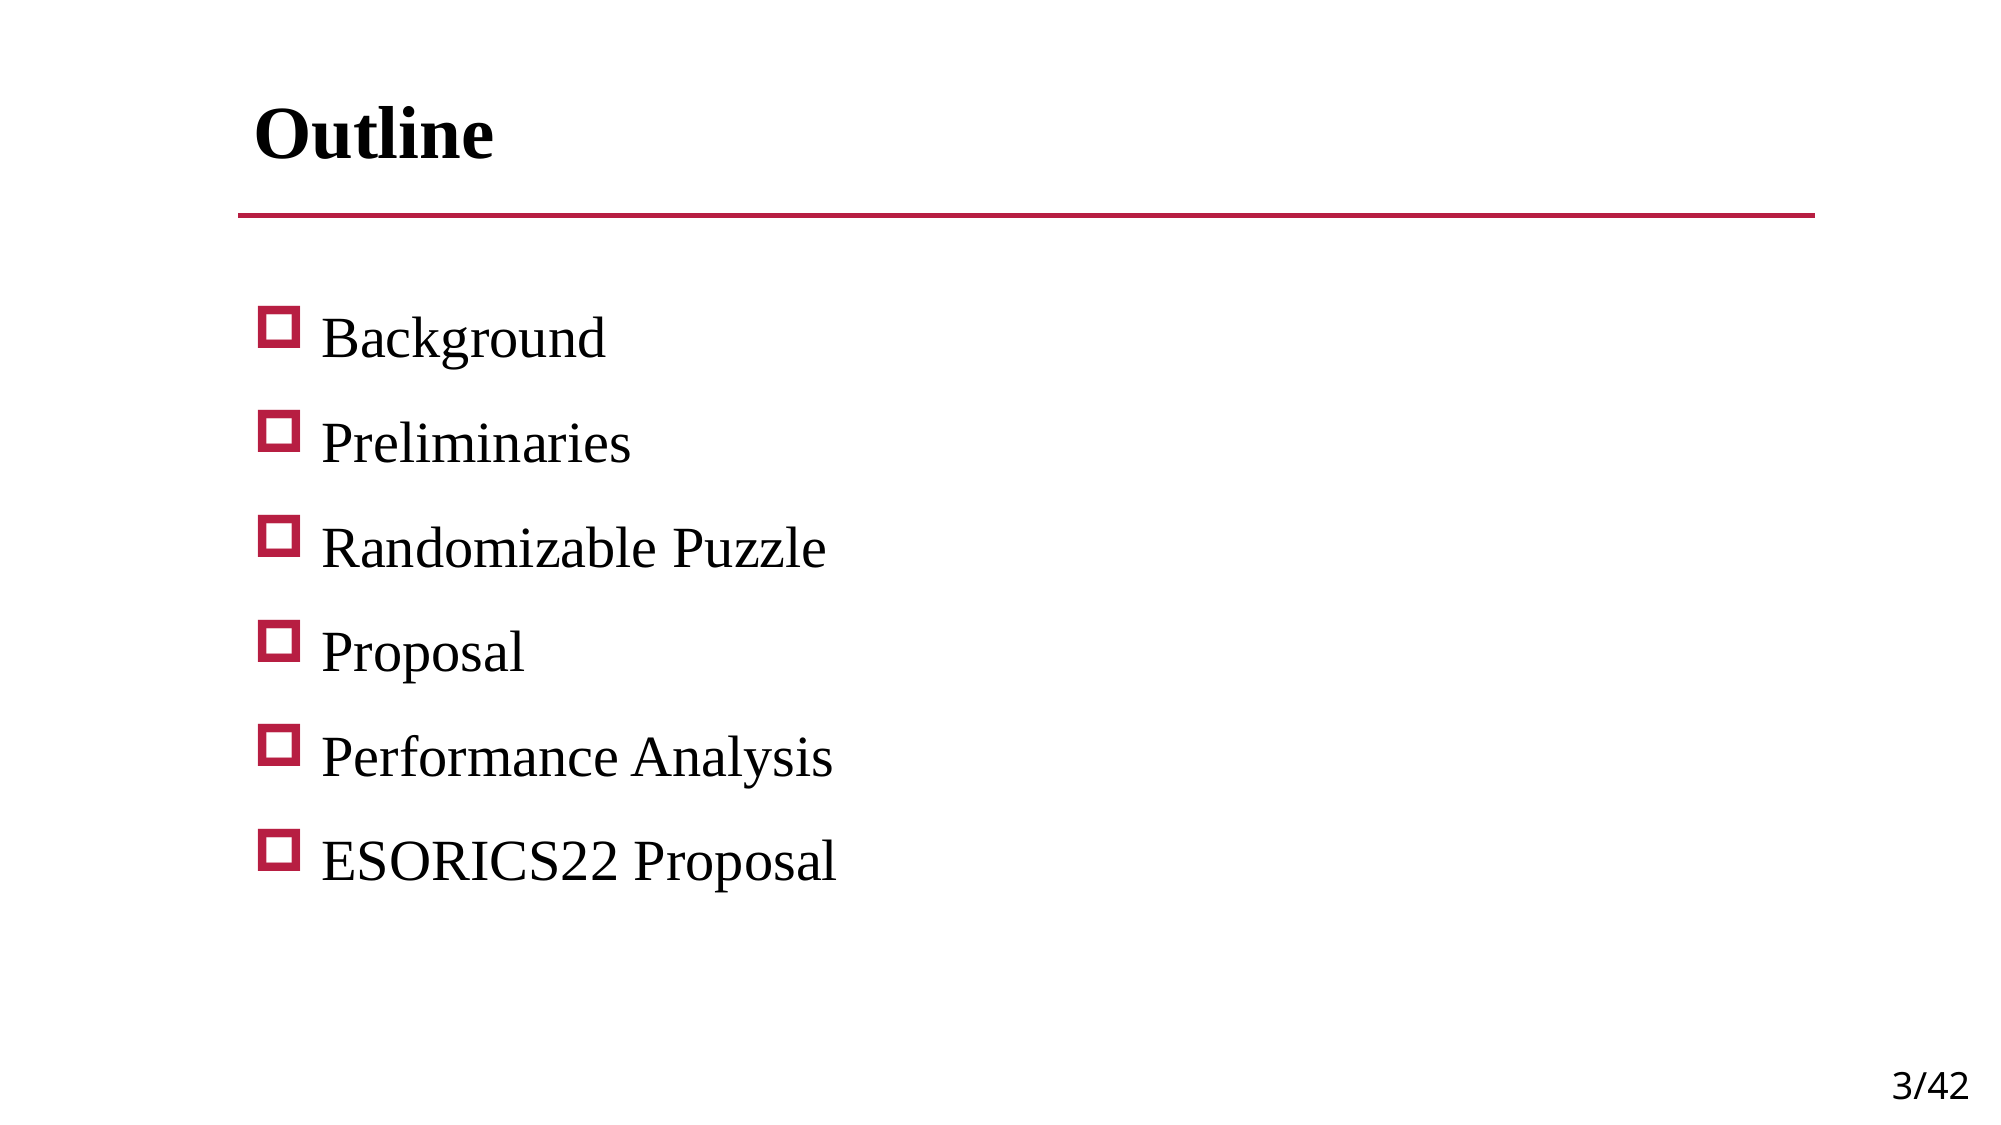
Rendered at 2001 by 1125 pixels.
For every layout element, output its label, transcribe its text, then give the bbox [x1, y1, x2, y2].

title Outline [238, 86, 1814, 259]
list Background Preliminaries Randomizable Puzzle Proposal Performance Analysis ESORICS22 Proposal [238, 278, 1814, 1043]
